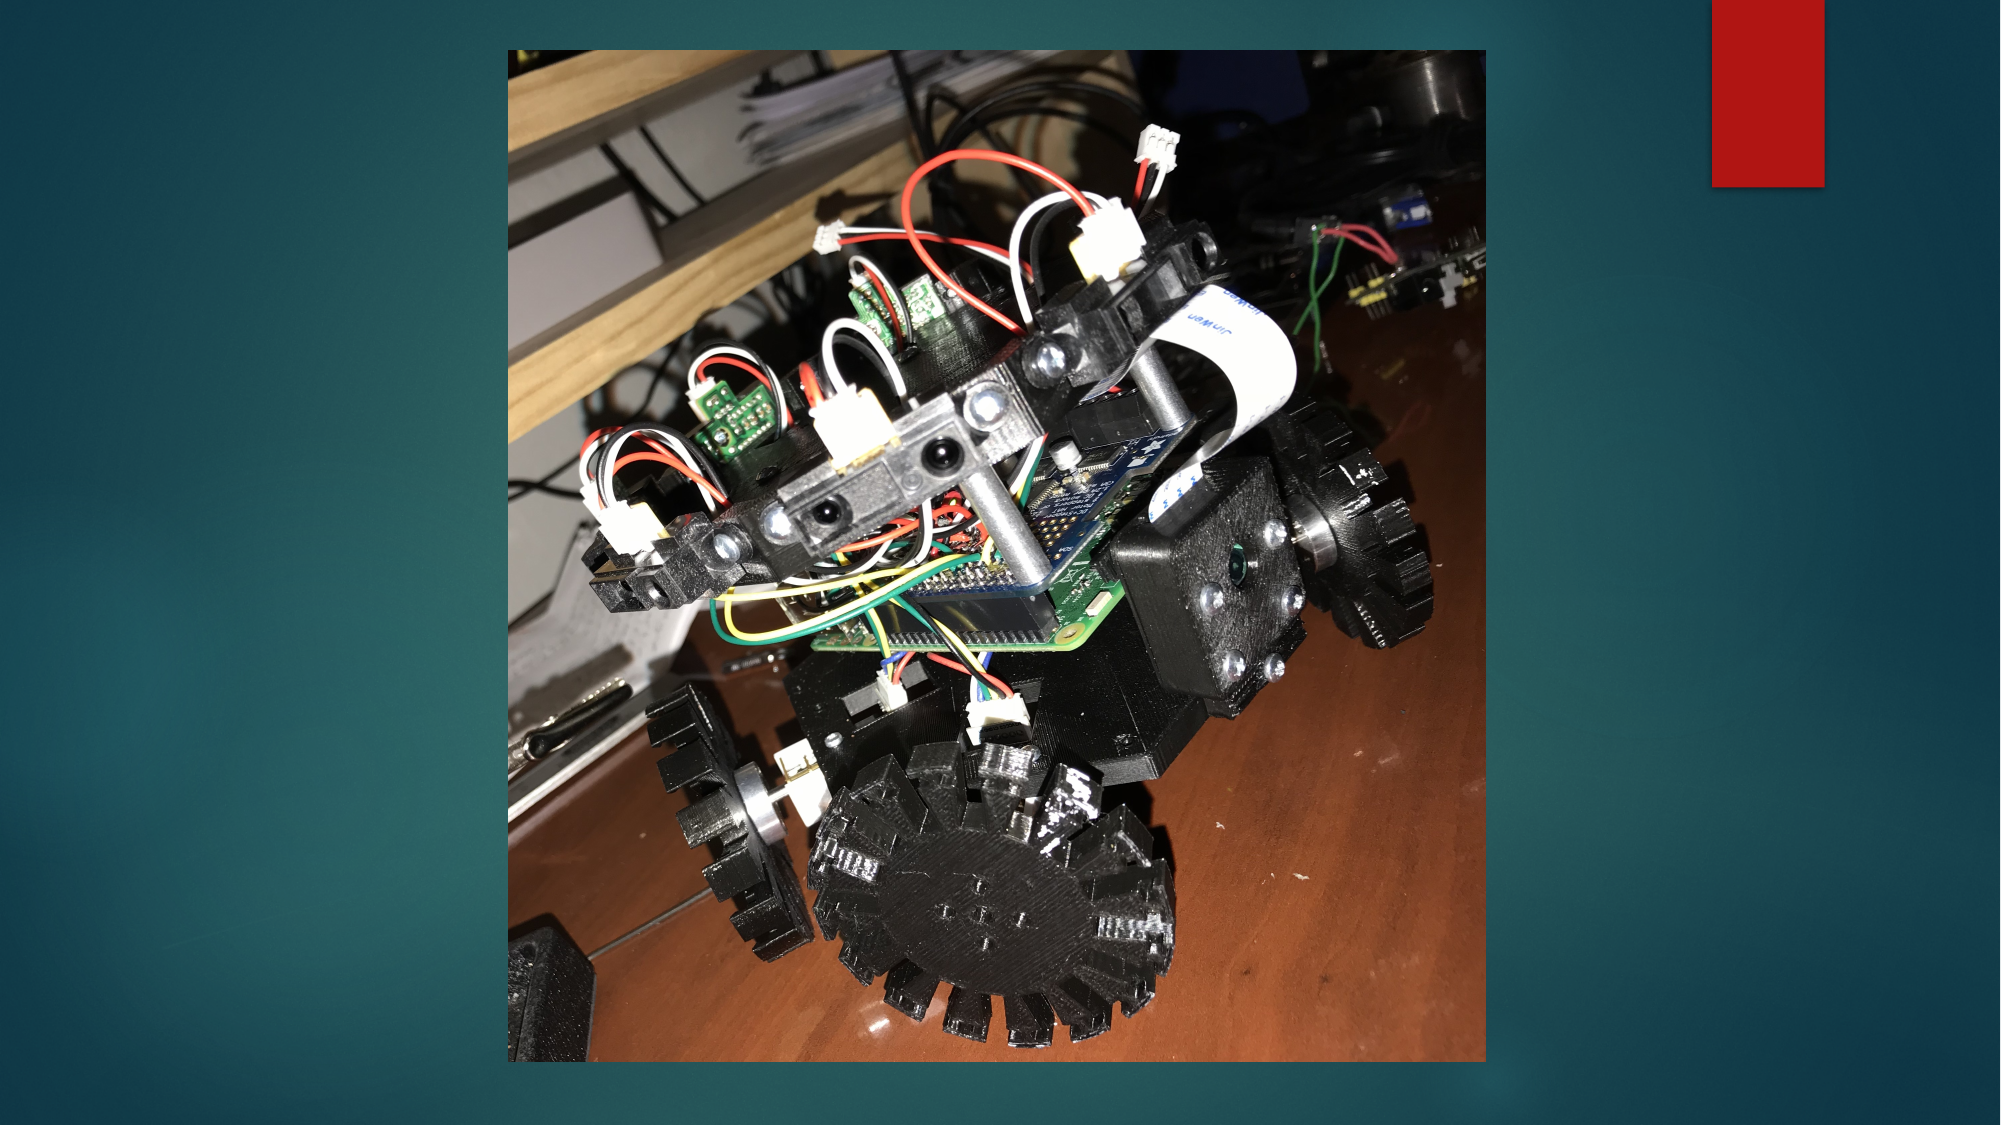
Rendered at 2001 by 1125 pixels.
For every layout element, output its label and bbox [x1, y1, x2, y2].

picture [0, 0, 1576, 1125]
